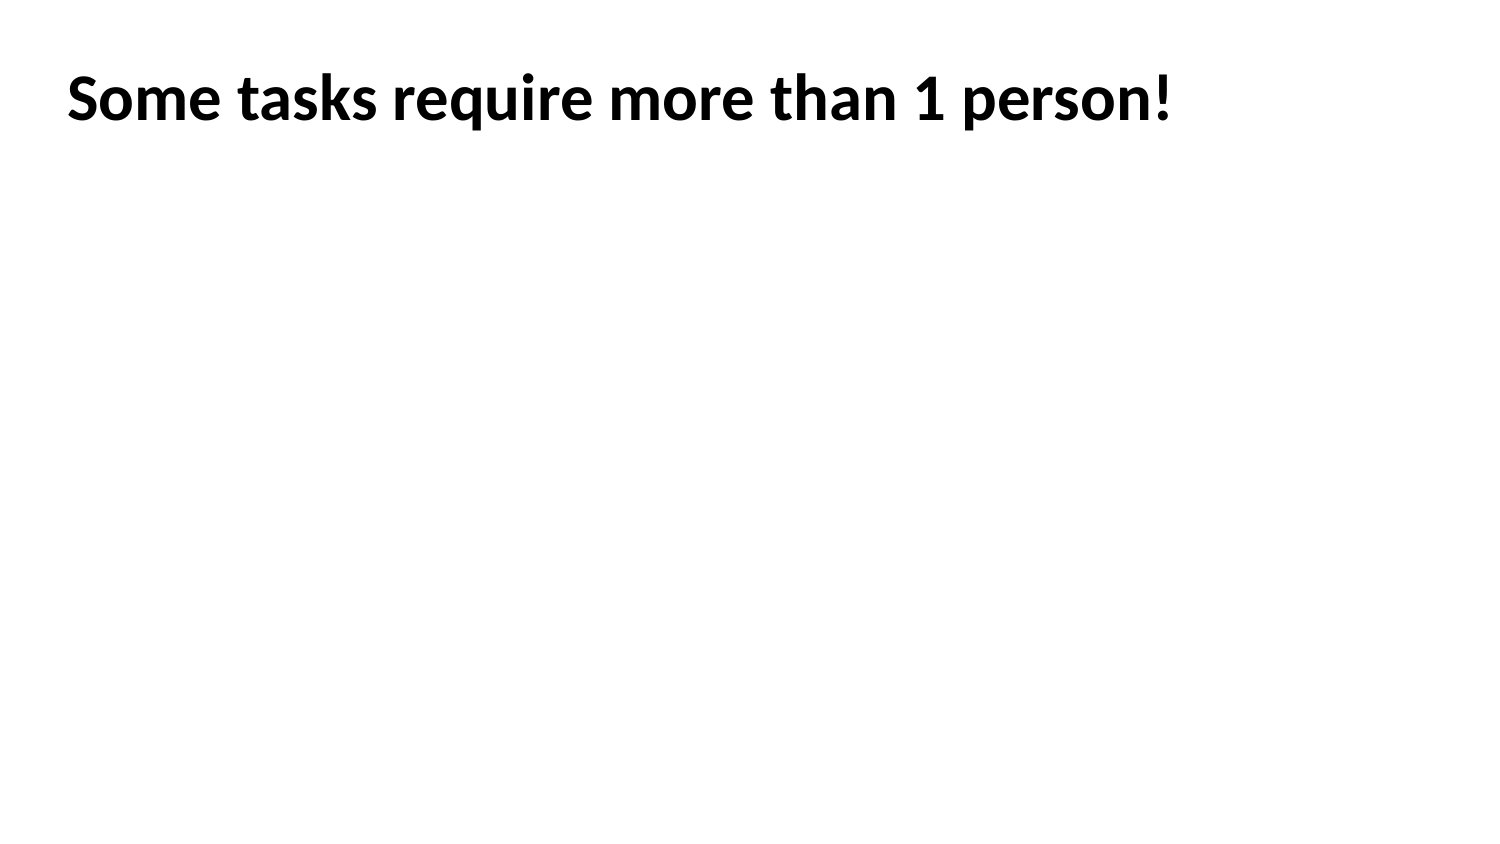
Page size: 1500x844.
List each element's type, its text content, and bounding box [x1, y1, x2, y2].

text_box Some tasks require more than 1 person! [52, 46, 1209, 142]
